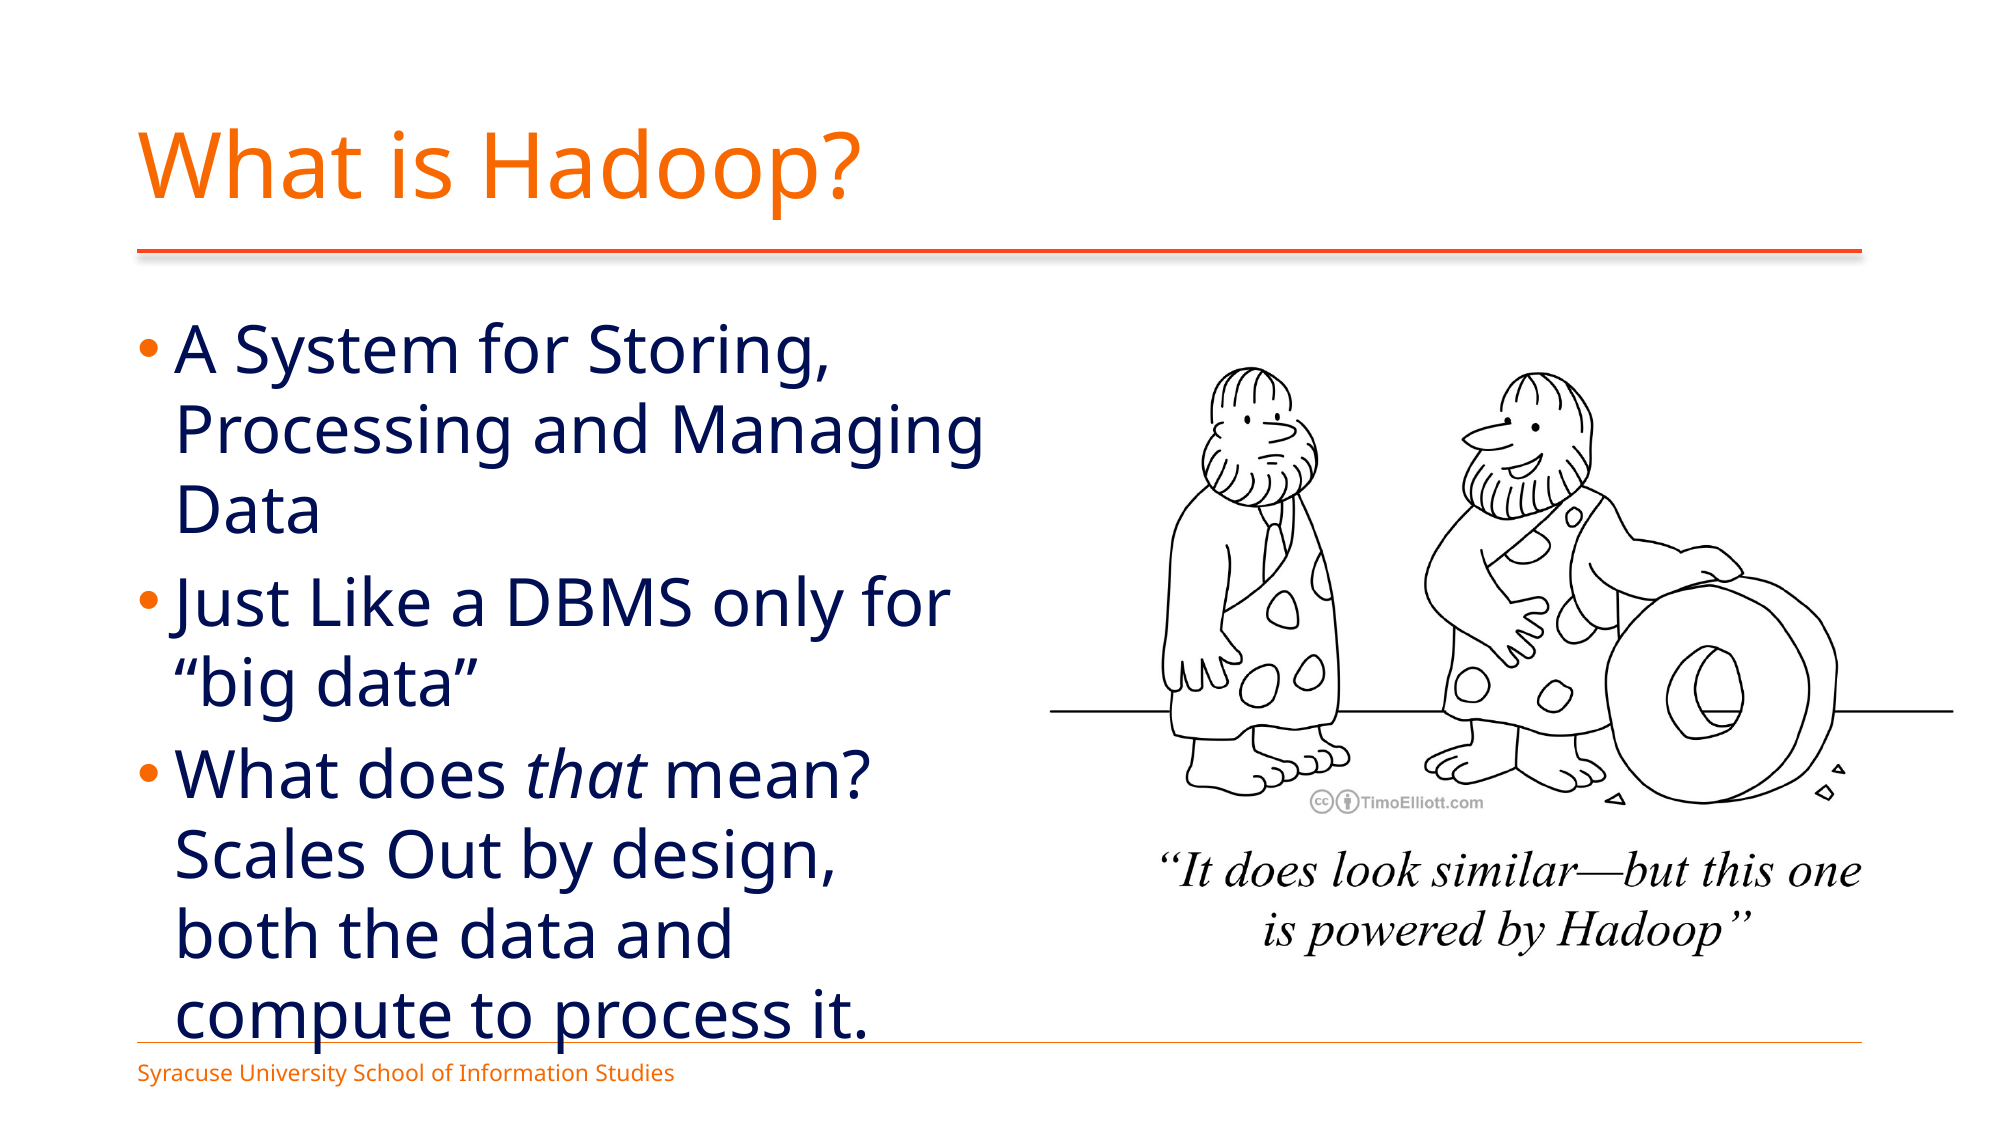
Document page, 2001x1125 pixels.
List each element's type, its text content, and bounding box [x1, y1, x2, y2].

title What is Hadoop? [137, 59, 1863, 278]
list A System for Storing, Processing and Managing Data Just Like a DBMS only for “big data” What does that mean? Scales Out by design, both the data and compute to process it. [137, 299, 988, 1014]
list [1043, 326, 1959, 987]
